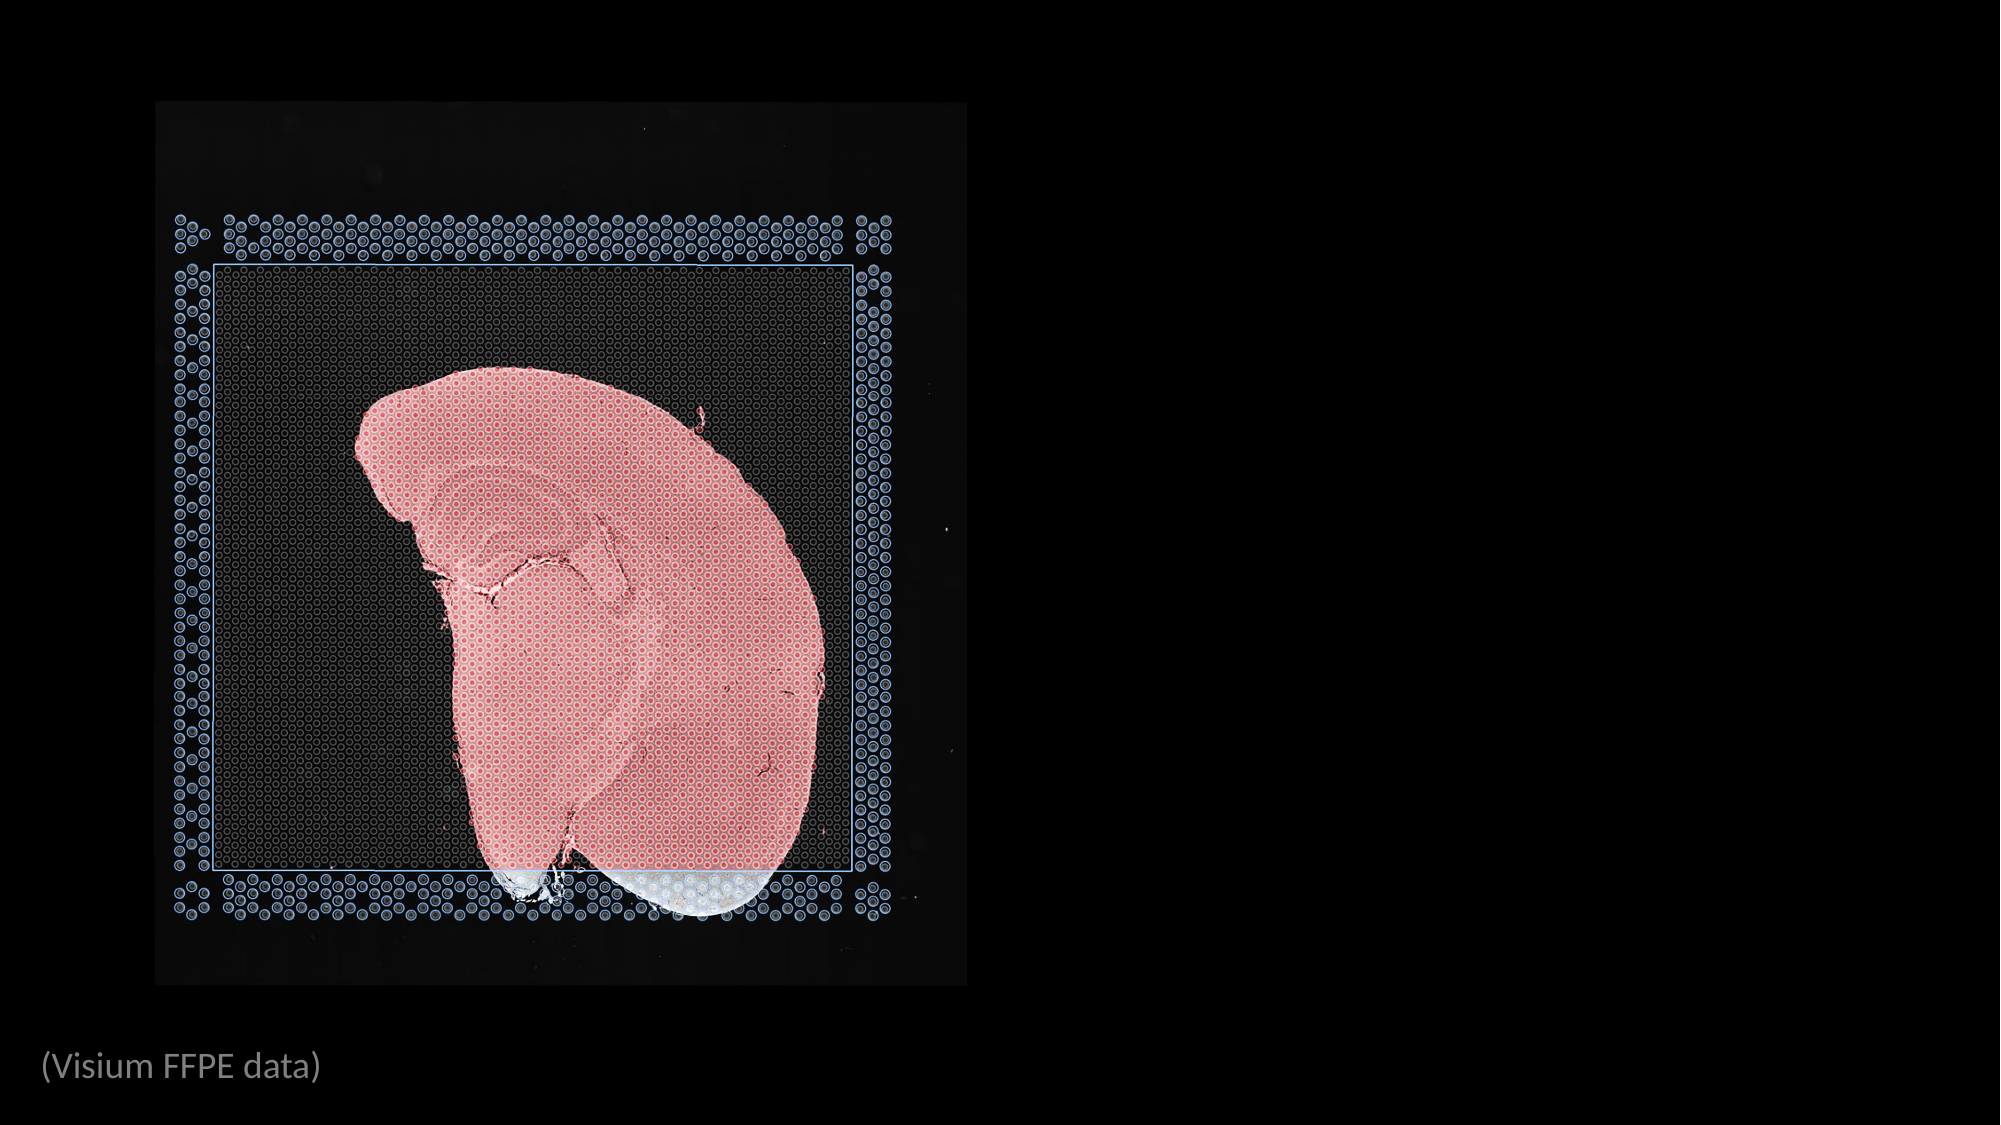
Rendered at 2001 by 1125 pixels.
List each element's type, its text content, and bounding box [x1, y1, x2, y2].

picture [154, 101, 968, 986]
text_box (Visium FFPE data) [25, 1034, 337, 1094]
